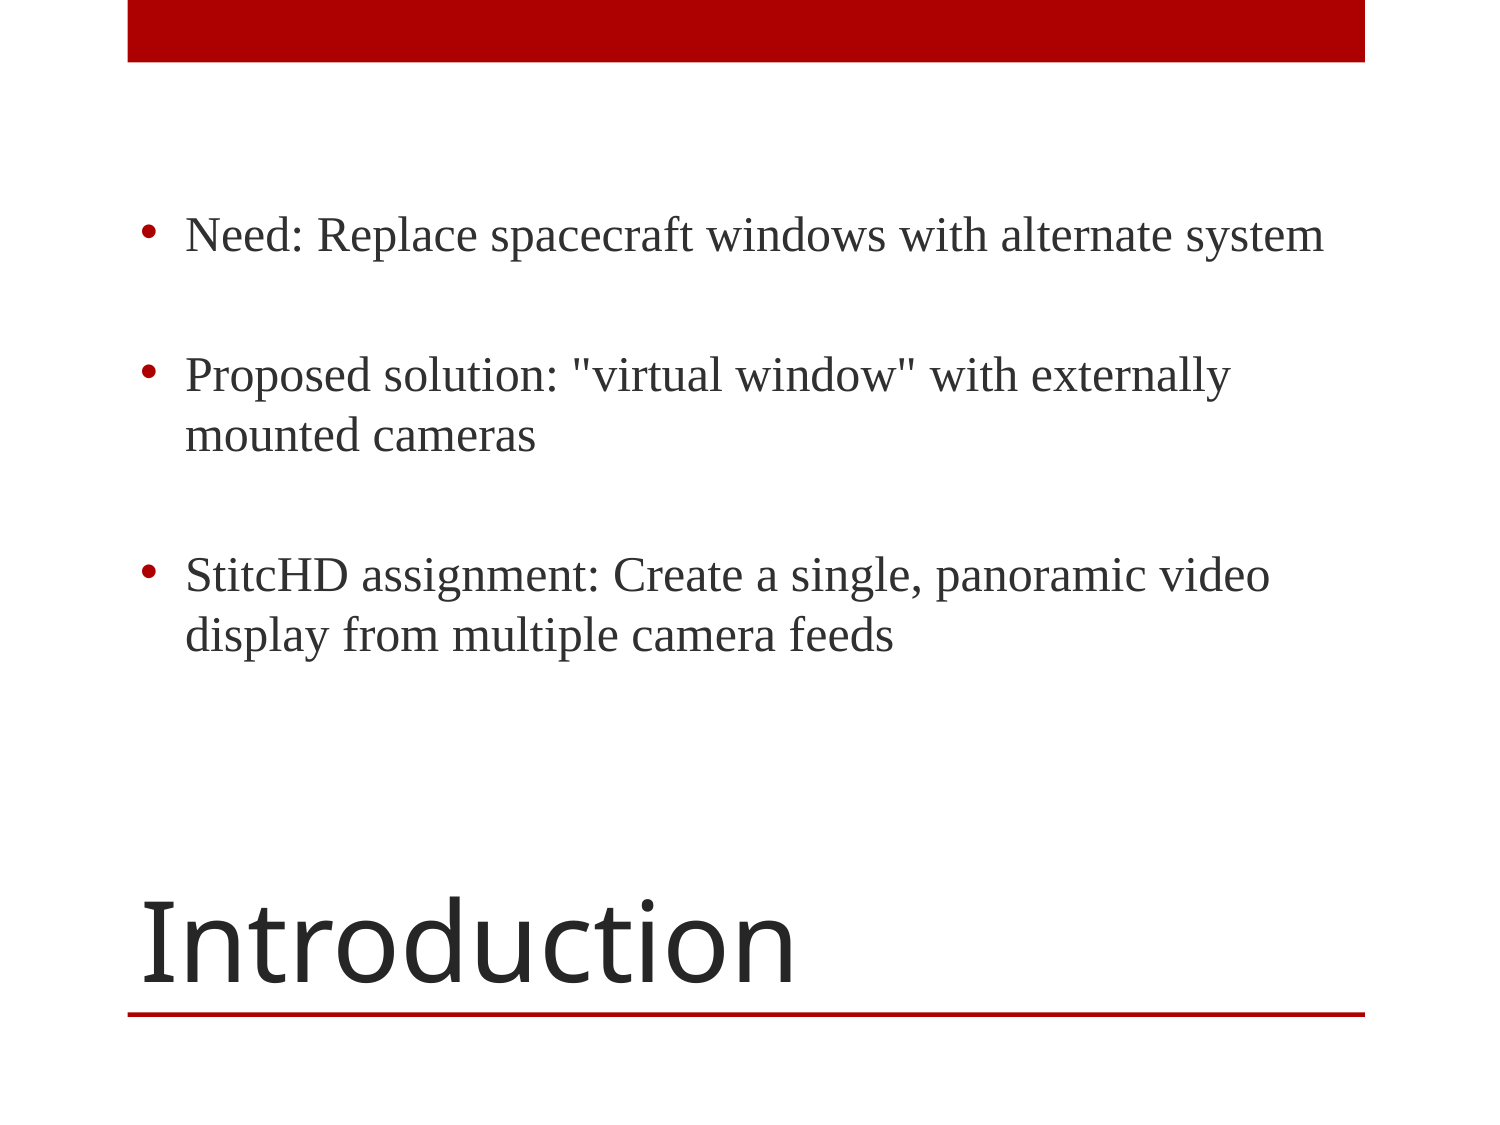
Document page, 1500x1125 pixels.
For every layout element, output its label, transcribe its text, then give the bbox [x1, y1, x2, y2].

title Introduction [125, 809, 1238, 1013]
list Need: Replace spacecraft windows with alternate system Proposed solution: "virtual window" with externally mounted cameras StitcHD assignment: Create a single, panoramic video display from multiple camera feeds [125, 104, 1363, 758]
